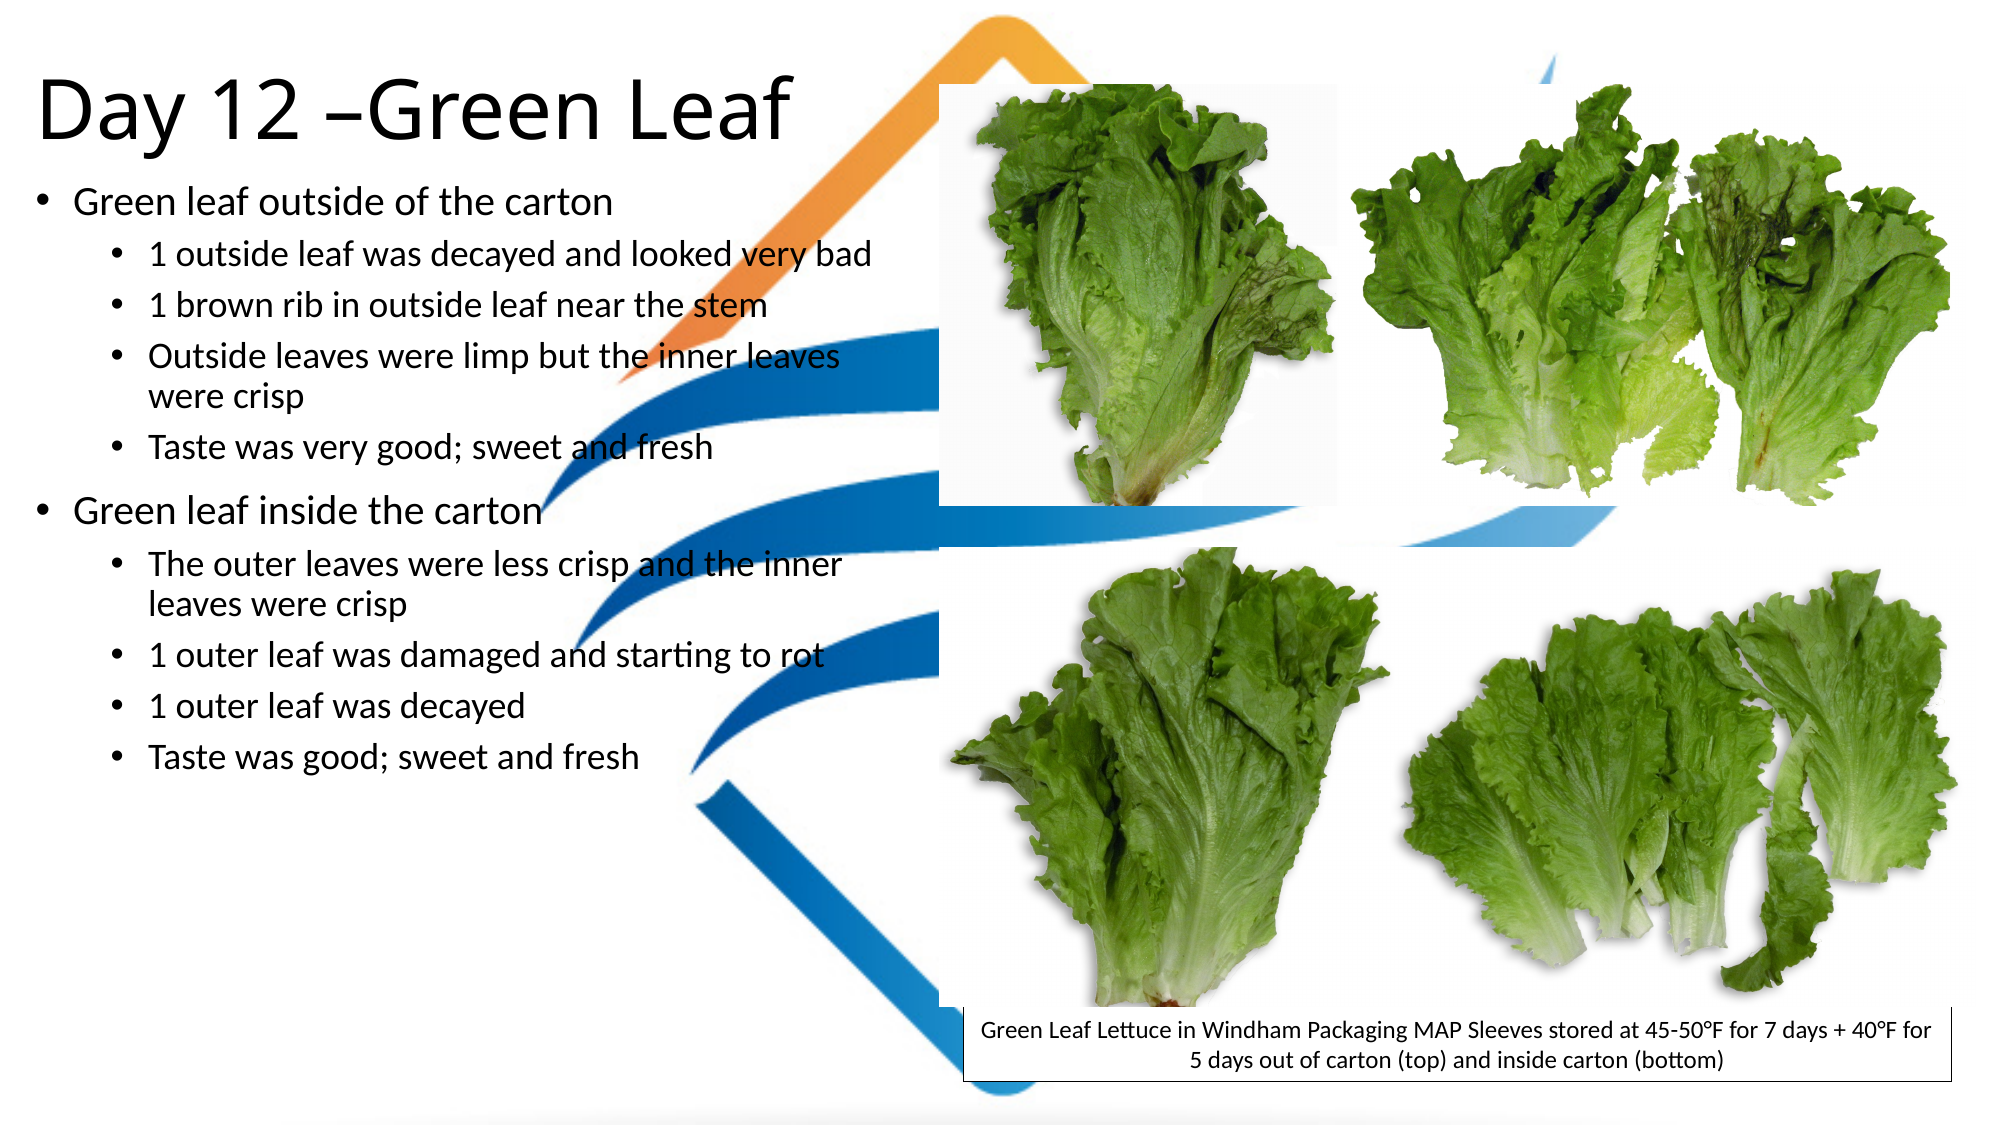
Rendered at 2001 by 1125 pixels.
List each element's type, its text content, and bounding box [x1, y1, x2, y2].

list Green leaf outside of the carton 1 outside leaf was decayed and looked very bad 1 brown rib in outside leaf near the stem Outside leaves were limp but the inner leaves were crisp Taste was very good; sweet and fresh Green leaf inside the carton The outer leaves were less crisp and the inner leaves were crisp 1 outer leaf was damaged and starting to rot 1 outer leaf was decayed Taste was good; sweet and fresh [20, 171, 911, 1103]
picture [0, 0, 2001, 1125]
text_box Green Leaf Lettuce in Windham Packaging MAP Sleeves stored at 45-50°F for 7 days + 40°F for 5 days out of carton (top) and inside carton (bottom) [963, 1007, 1952, 1082]
title Day 12 –Green Leaf [20, 59, 906, 171]
